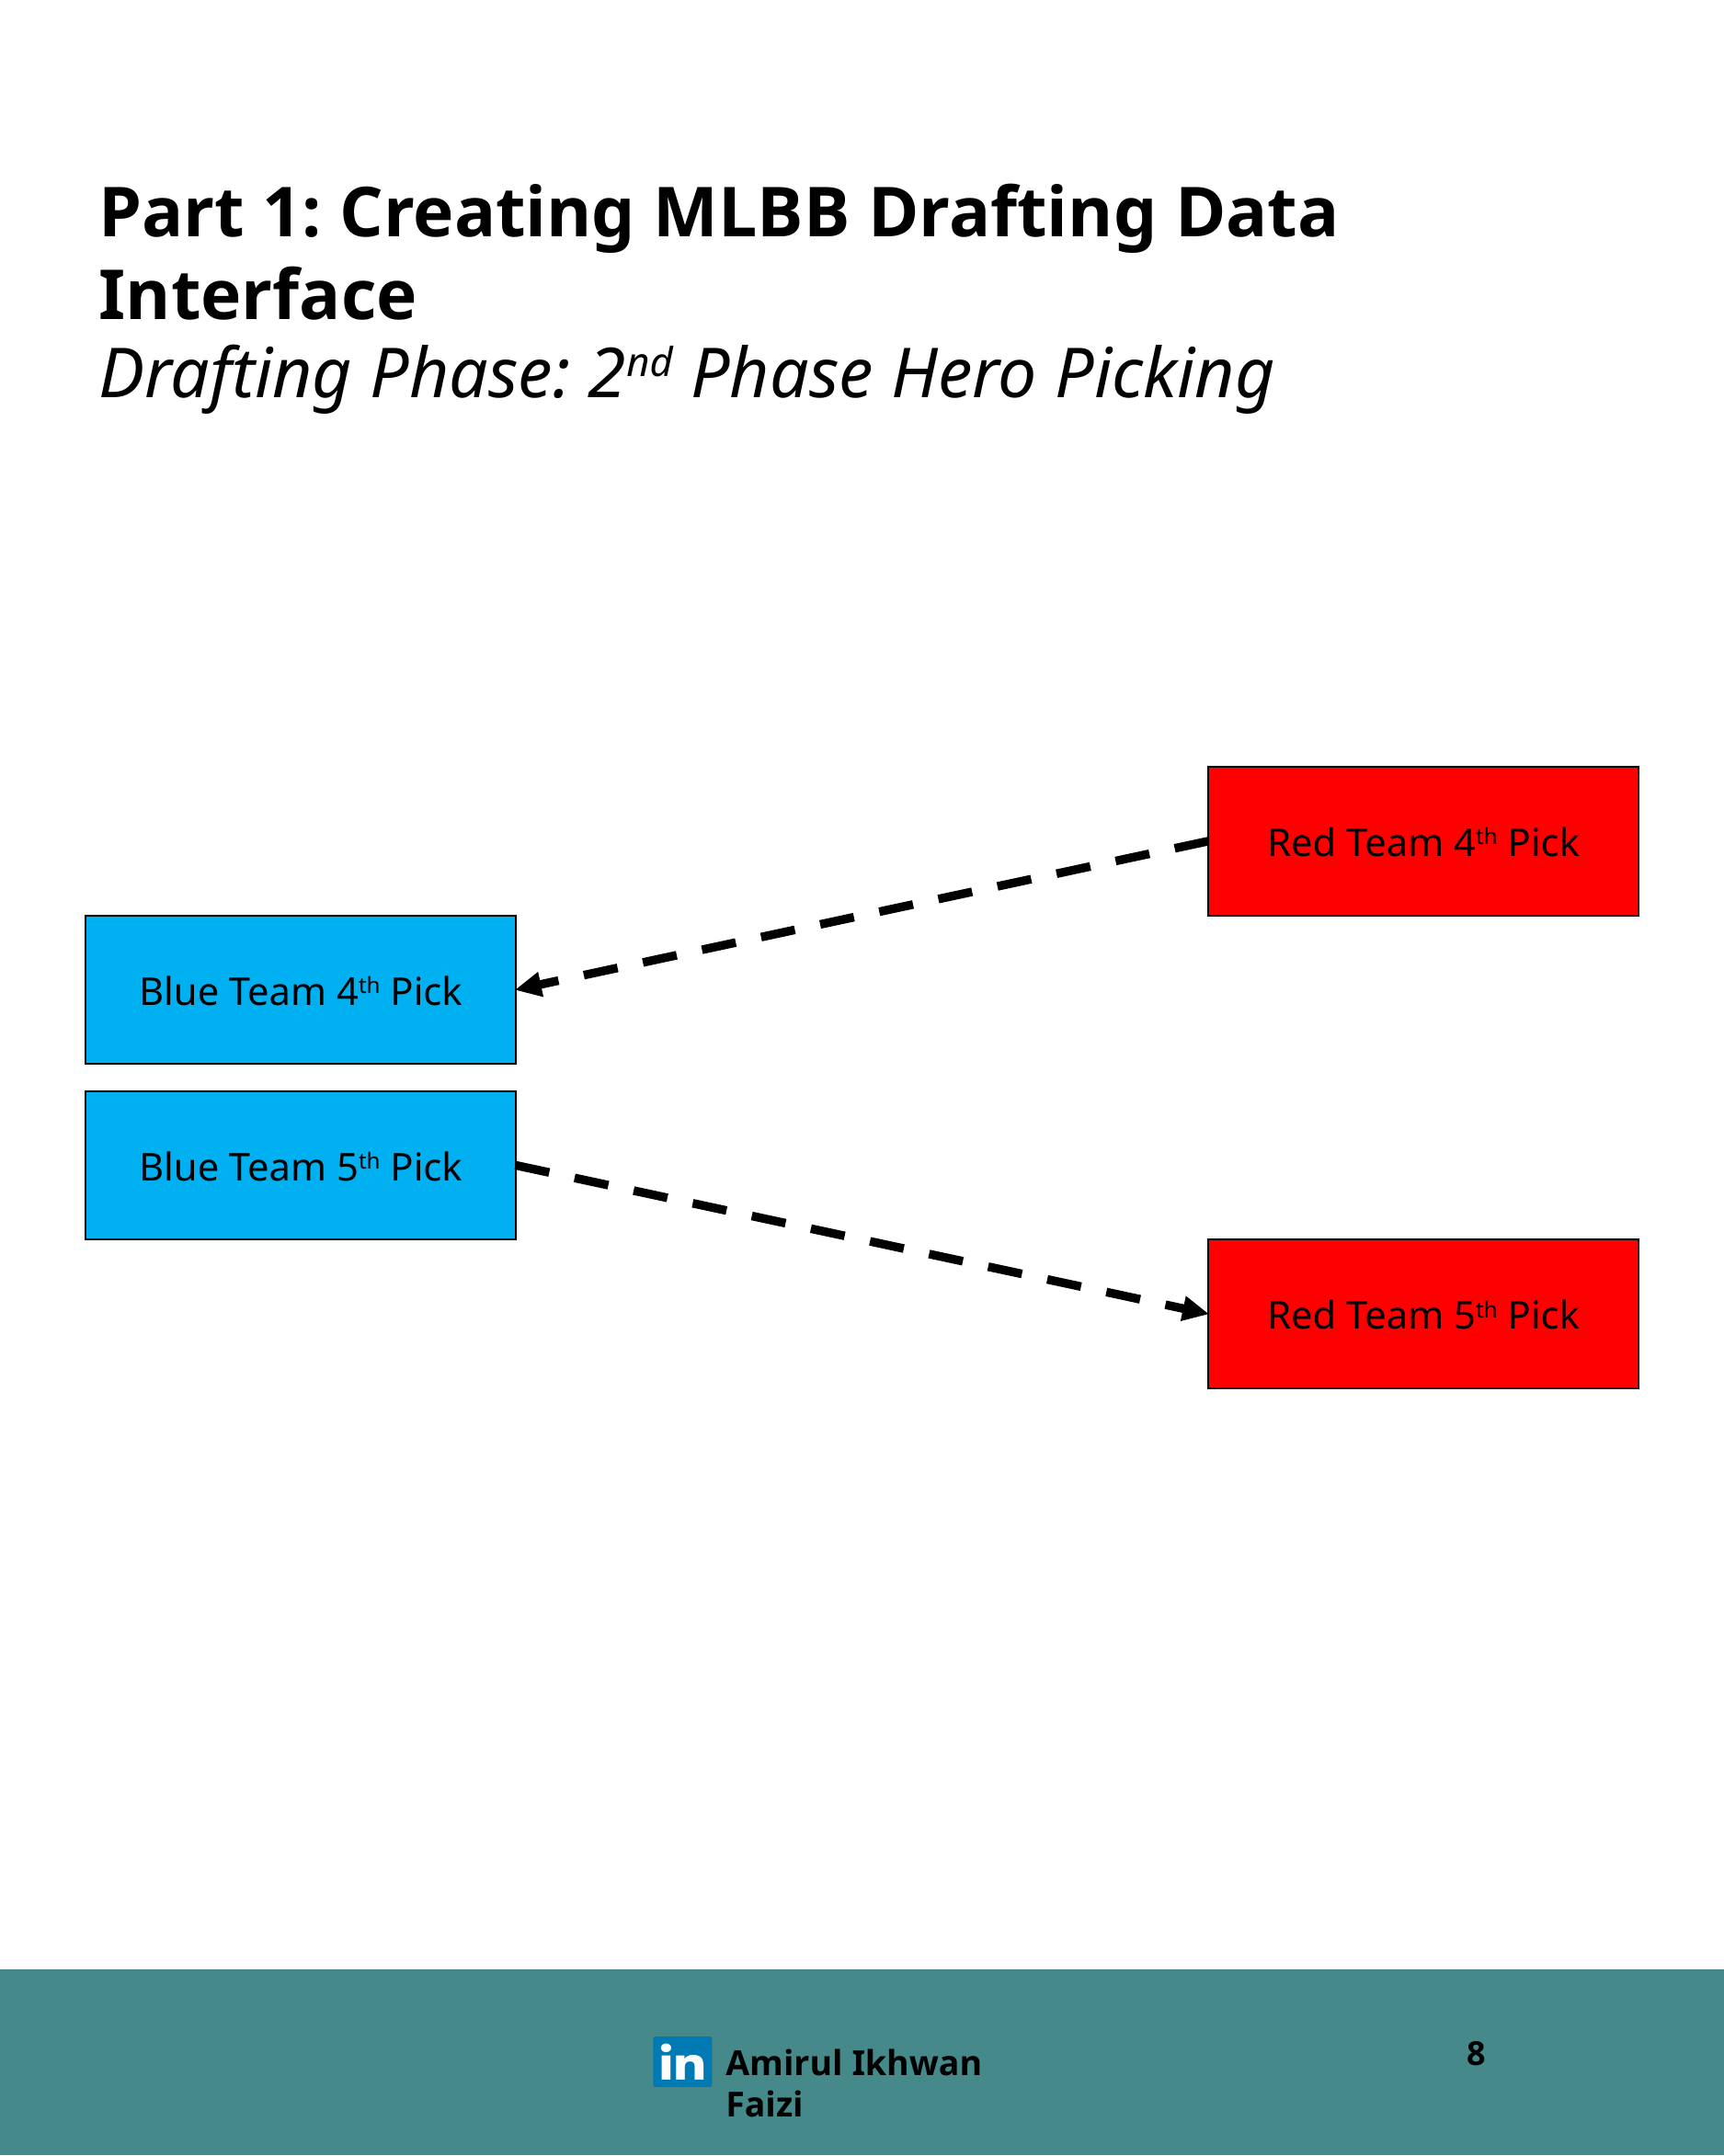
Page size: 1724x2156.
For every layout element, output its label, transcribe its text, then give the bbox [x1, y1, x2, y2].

text_box 8 [1170, 1997, 1506, 2113]
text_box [85, 766, 1638, 1389]
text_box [653, 2034, 1071, 2091]
text_box Part 1: Creating MLBB Drafting Data Interface [85, 160, 1605, 321]
text_box [0, 1969, 1724, 2155]
text_box Drafting Phase: 2nd Phase Hero Picking [85, 321, 1605, 418]
